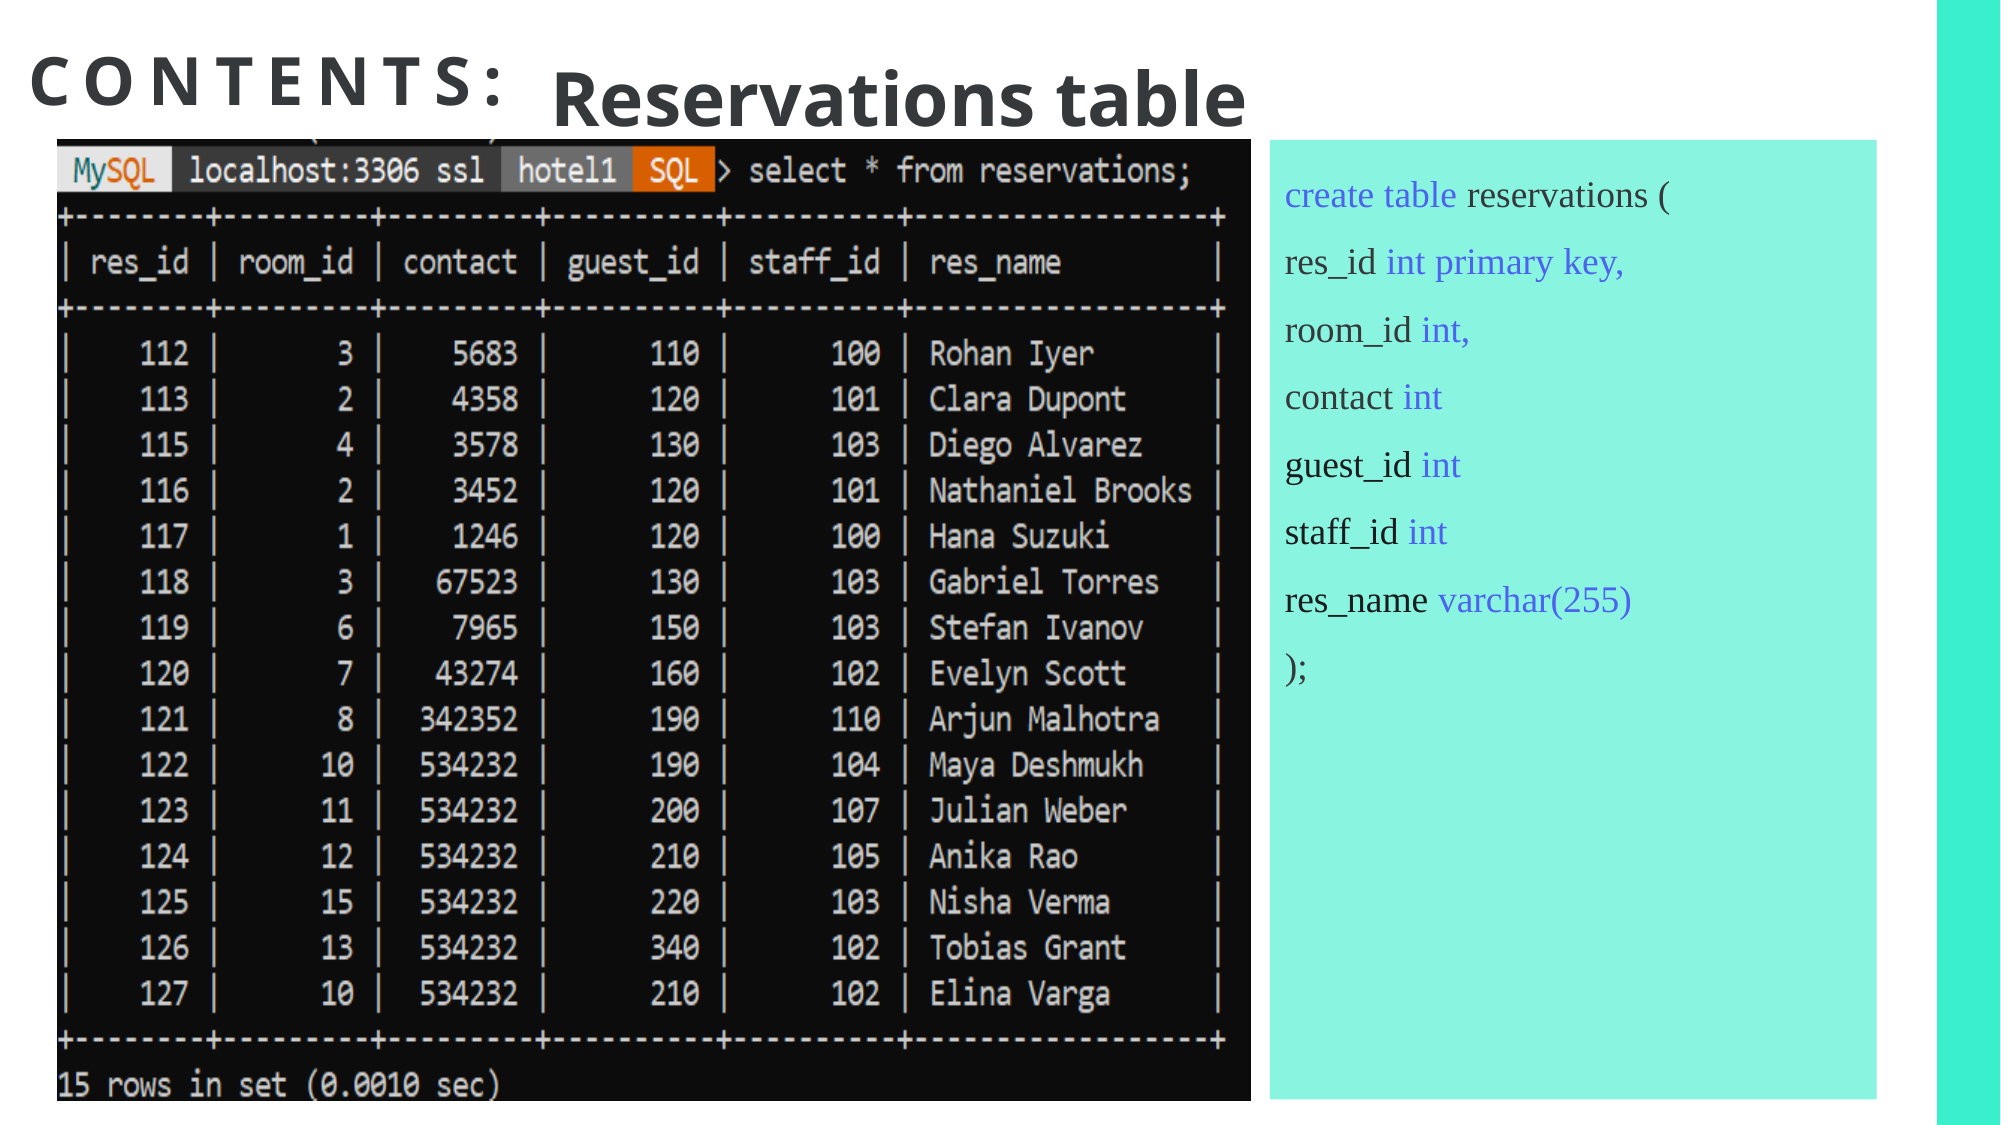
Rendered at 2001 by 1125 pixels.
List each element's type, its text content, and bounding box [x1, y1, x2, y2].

list Reservations table [461, 33, 1337, 140]
picture [57, 139, 1251, 1102]
text_box create table reservations ( res_id int primary key, room_id int, contact int guest_id int staff_id int res_name varchar(255) ); [1269, 139, 1877, 1100]
title contents: [28, 13, 1151, 120]
